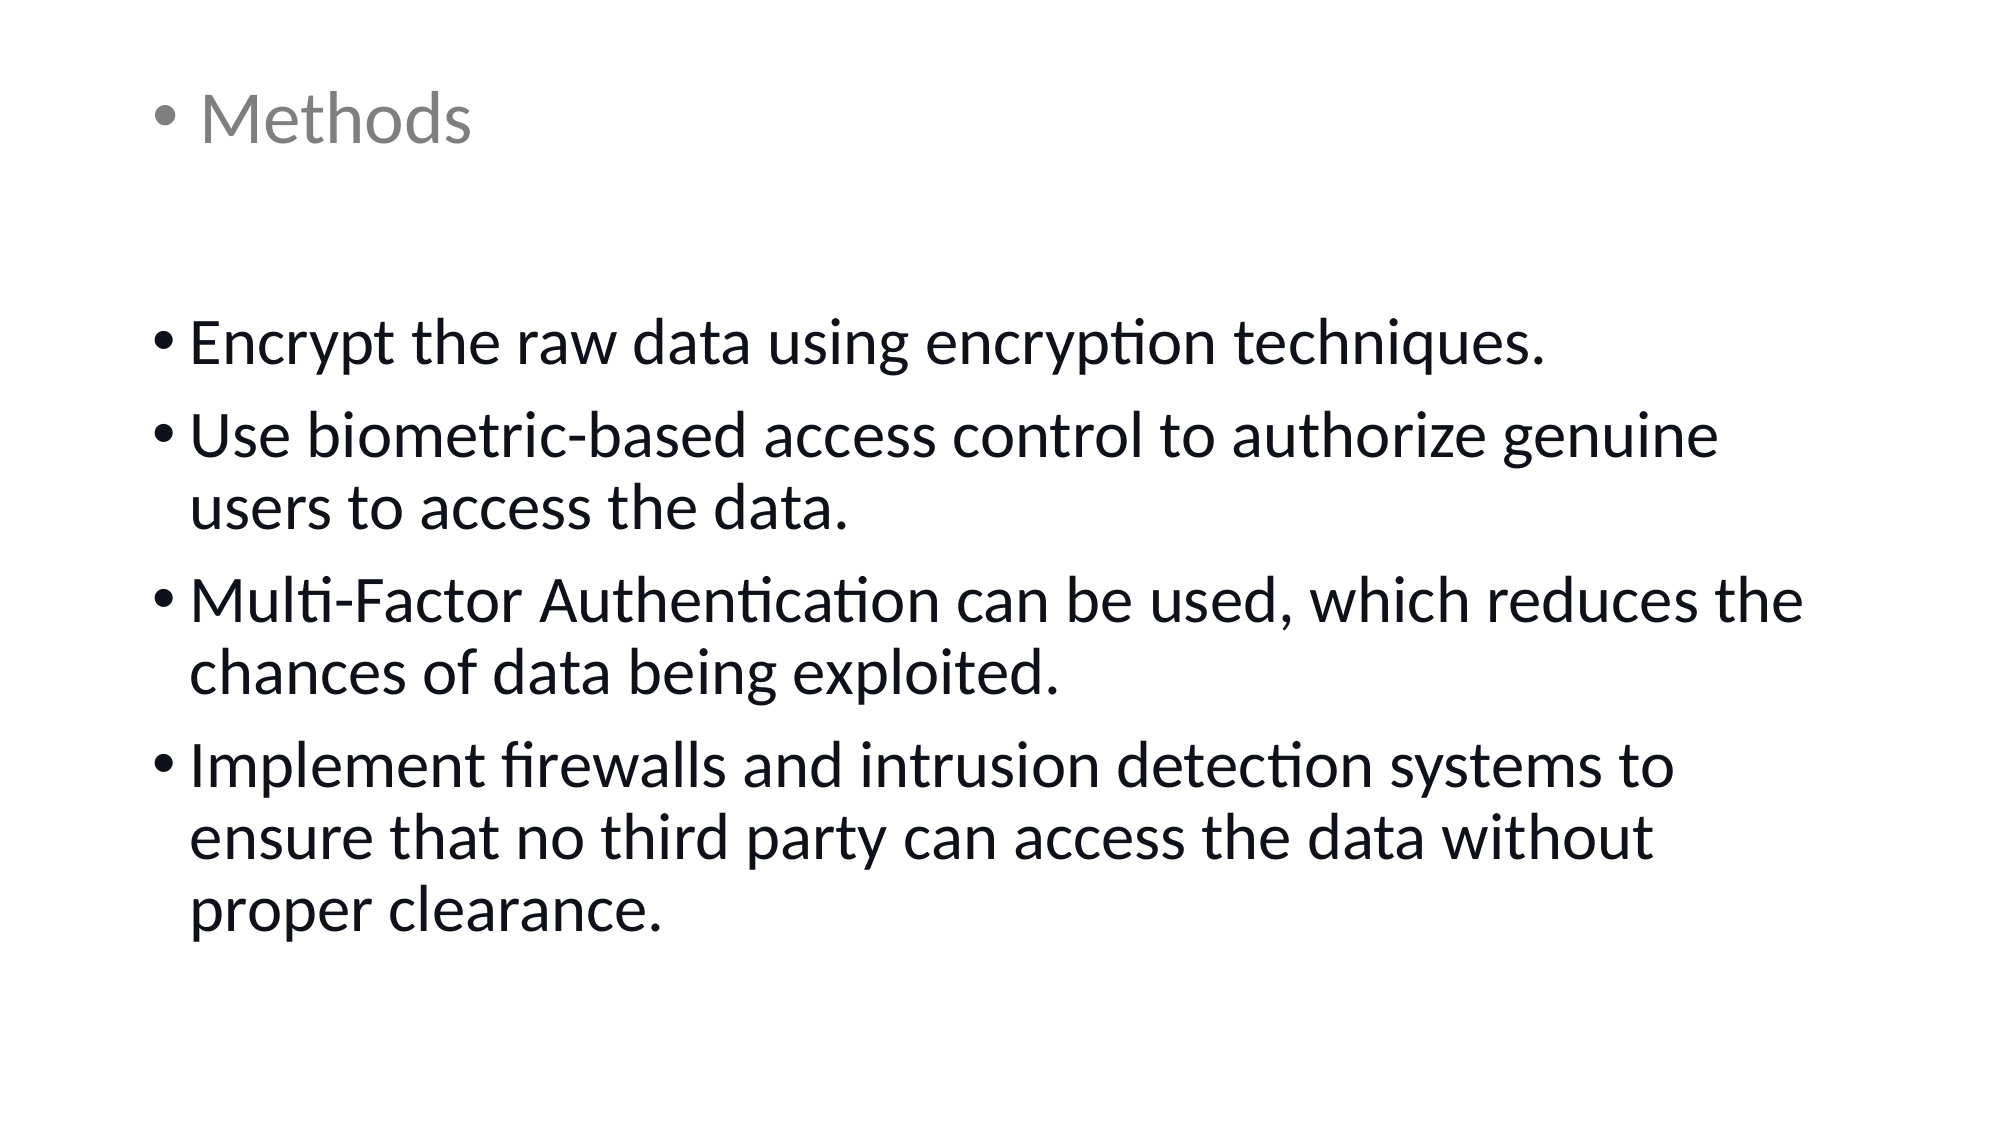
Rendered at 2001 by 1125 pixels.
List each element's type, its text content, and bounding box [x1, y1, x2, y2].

title Methods [137, 59, 1863, 278]
list Encrypt the raw data using encryption techniques. Use biometric-based access control to authorize genuine users to access the data. Multi-Factor Authentication can be used, which reduces the chances of data being exploited. Implement firewalls and intrusion detection systems to ensure that no third party can access the data without proper clearance. [137, 299, 1863, 1014]
